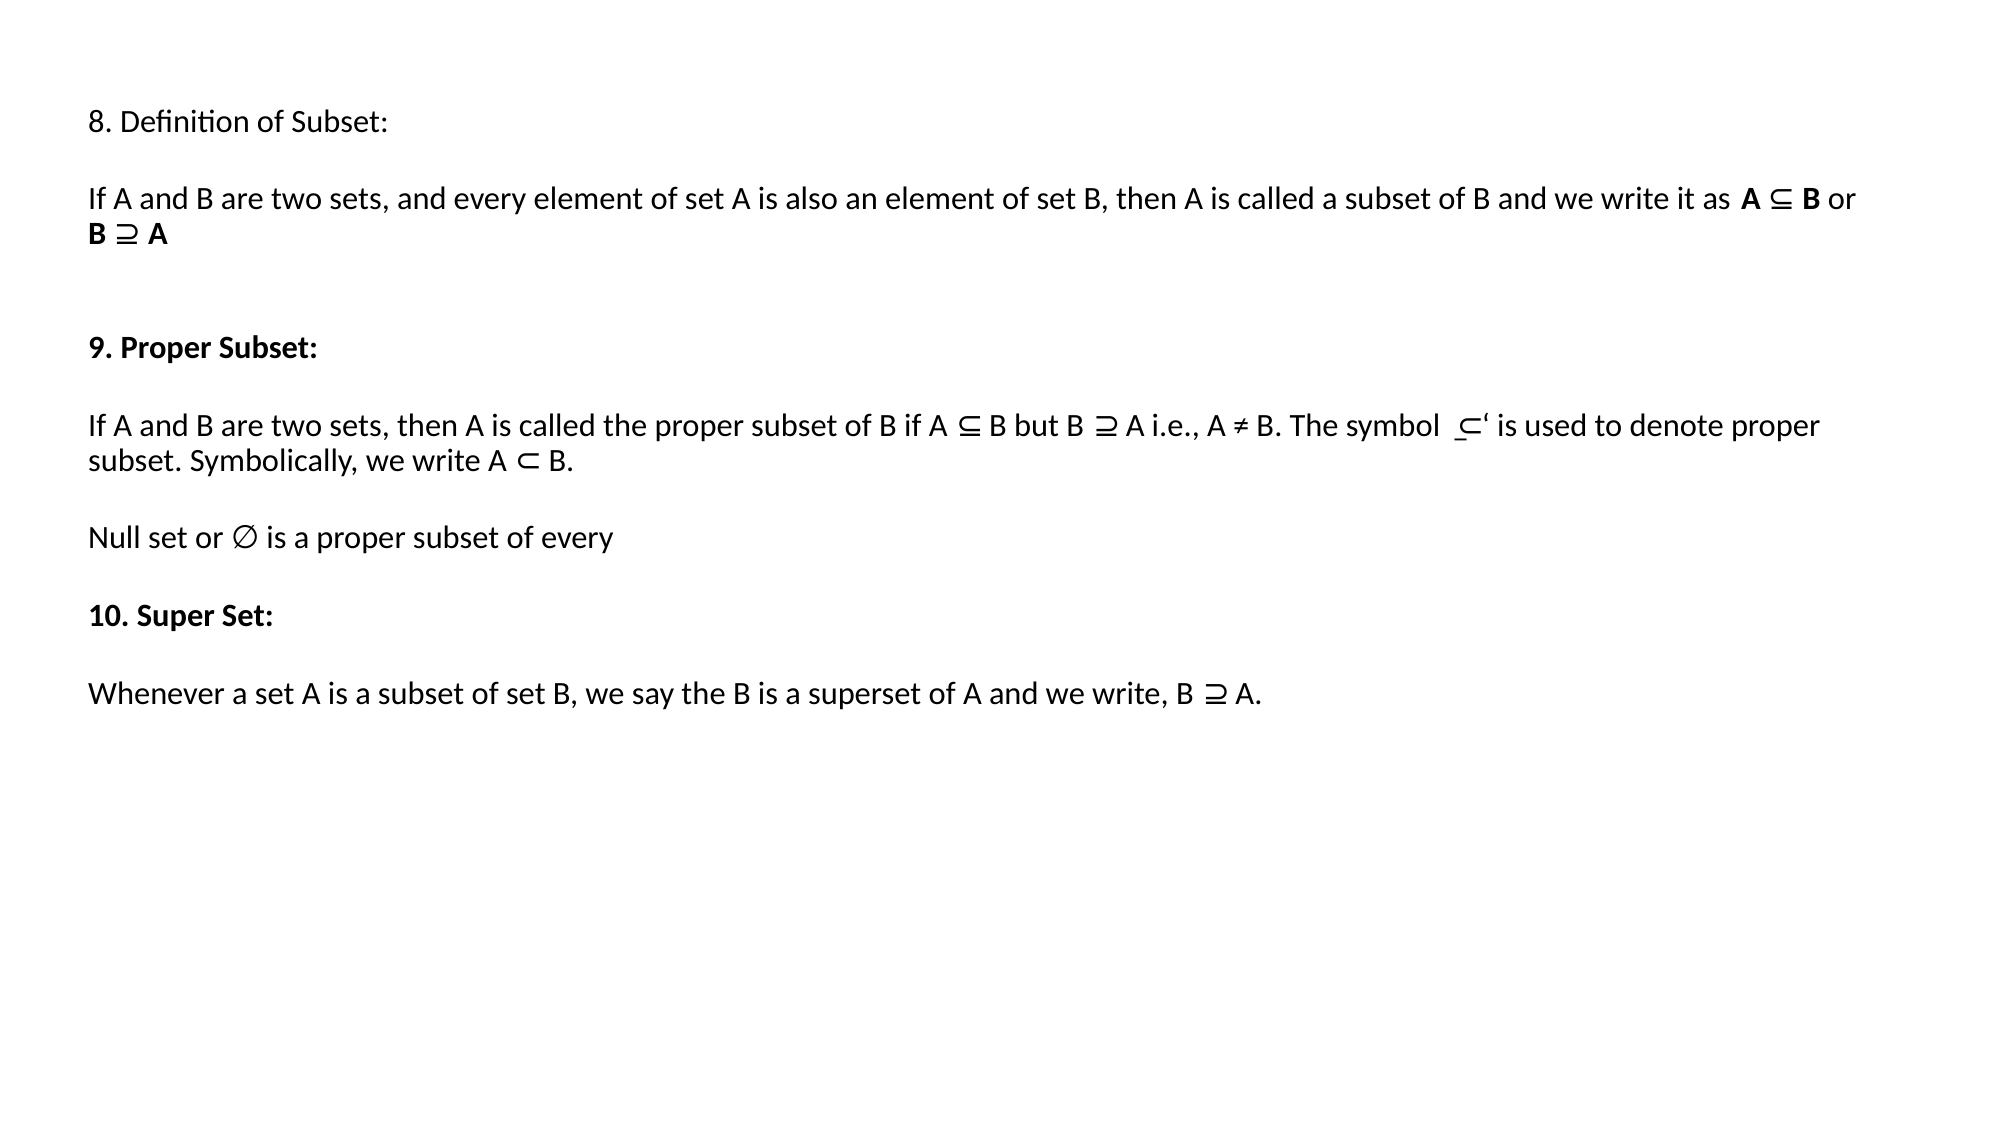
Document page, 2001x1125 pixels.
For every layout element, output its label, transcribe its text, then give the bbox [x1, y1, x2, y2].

list 8. Definition of Subset: If A and B are two sets, and every element of set A is also an element of set B, then A is called a subset of B and we write it as A ⊆ B or B ⊇ A 9. Proper Subset: If A and B are two sets, then A is called the proper subset of B if A ⊆ B but B ⊇ A i.e., A ≠ B. The symbol ̳⊂‘ is used to denote proper subset. Symbolically, we write A ⊂ B. Null set or ∅ is a proper subset of every 10. Super Set: Whenever a set A is a subset of set B, we say the B is a superset of A and we write, B ⊇ A. [68, 84, 1932, 1000]
